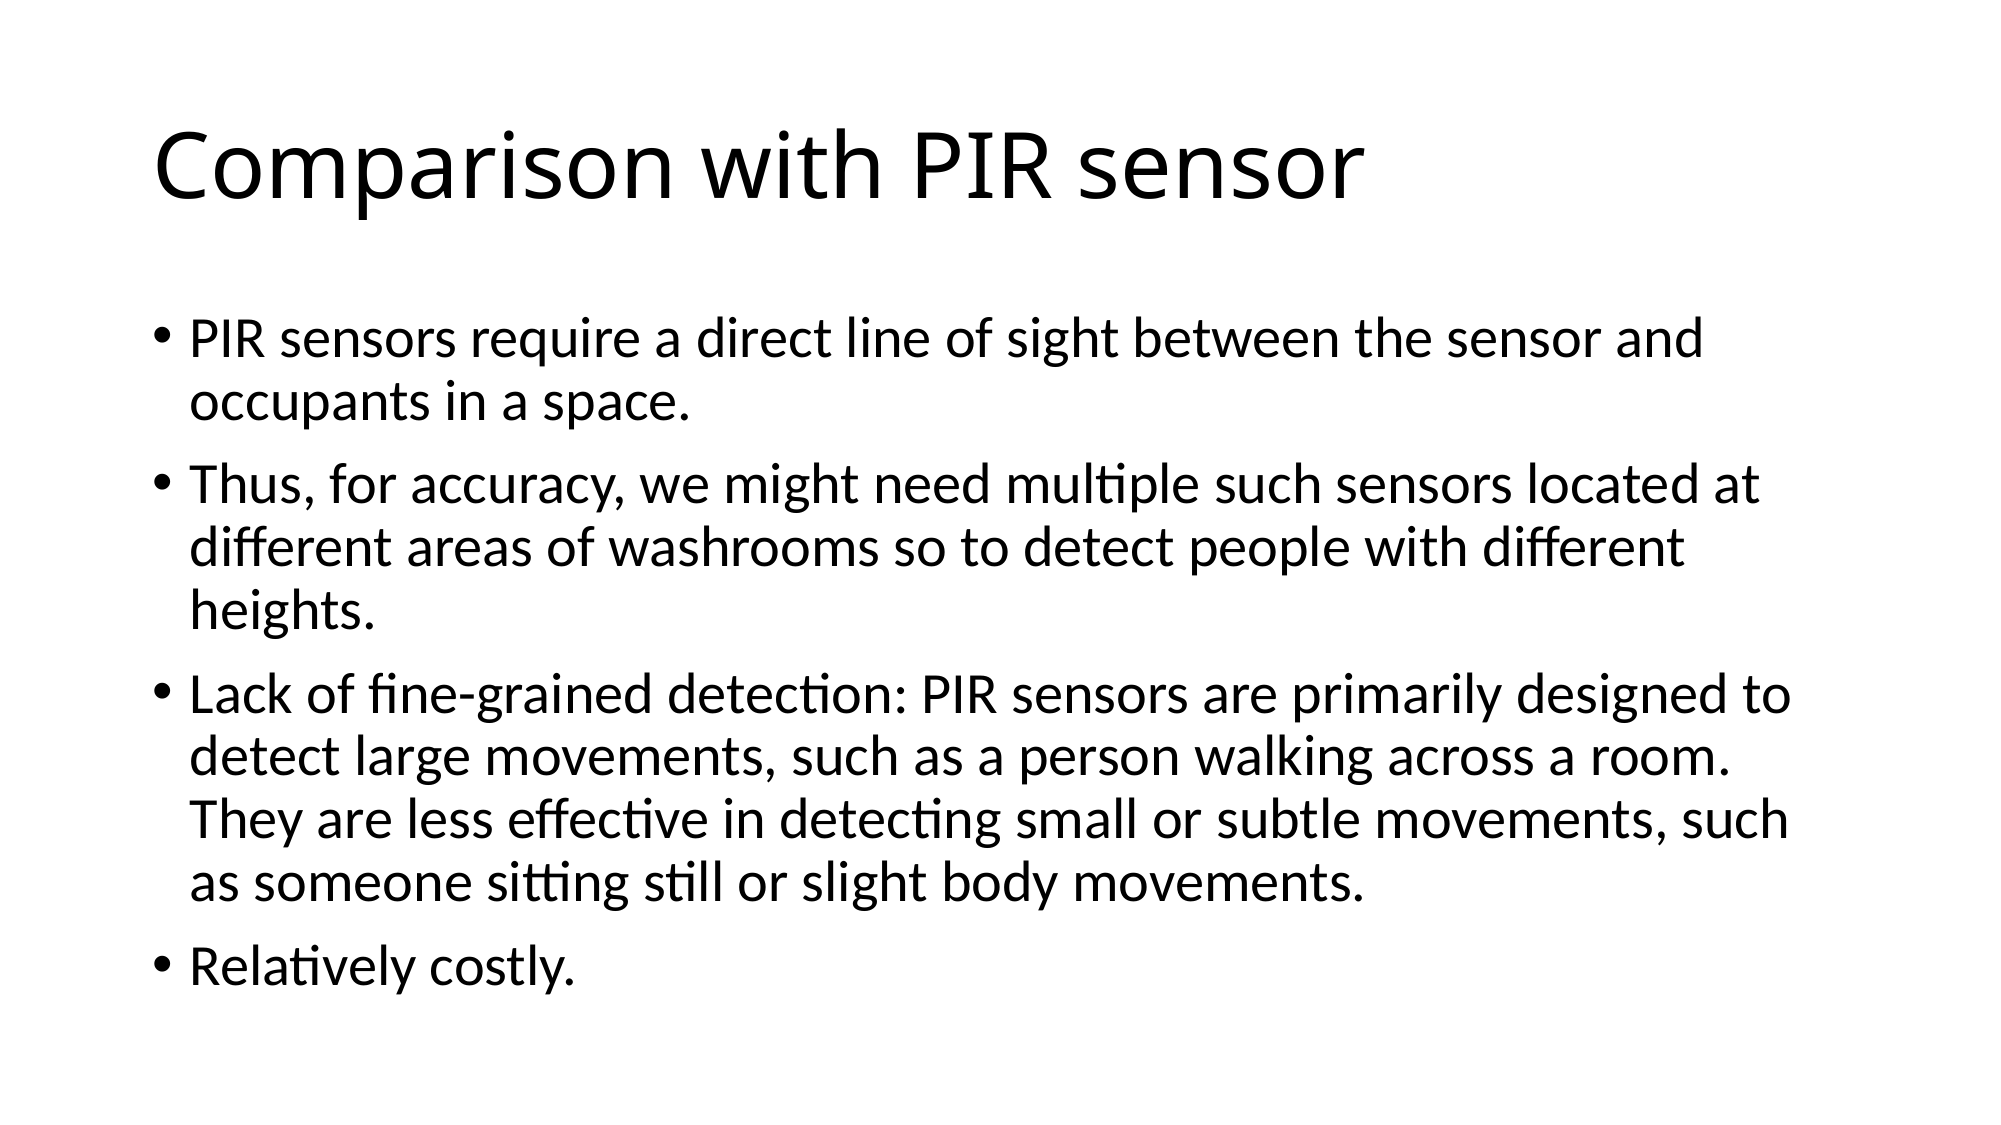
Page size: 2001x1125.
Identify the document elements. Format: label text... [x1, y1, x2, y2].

title Comparison with PIR sensor [137, 59, 1863, 278]
list PIR sensors require a direct line of sight between the sensor and occupants in a space. Thus, for accuracy, we might need multiple such sensors located at different areas of washrooms so to detect people with different heights. Lack of fine-grained detection: PIR sensors are primarily designed to detect large movements, such as a person walking across a room. They are less effective in detecting small or subtle movements, such as someone sitting still or slight body movements. Relatively costly. [137, 299, 1863, 1014]
